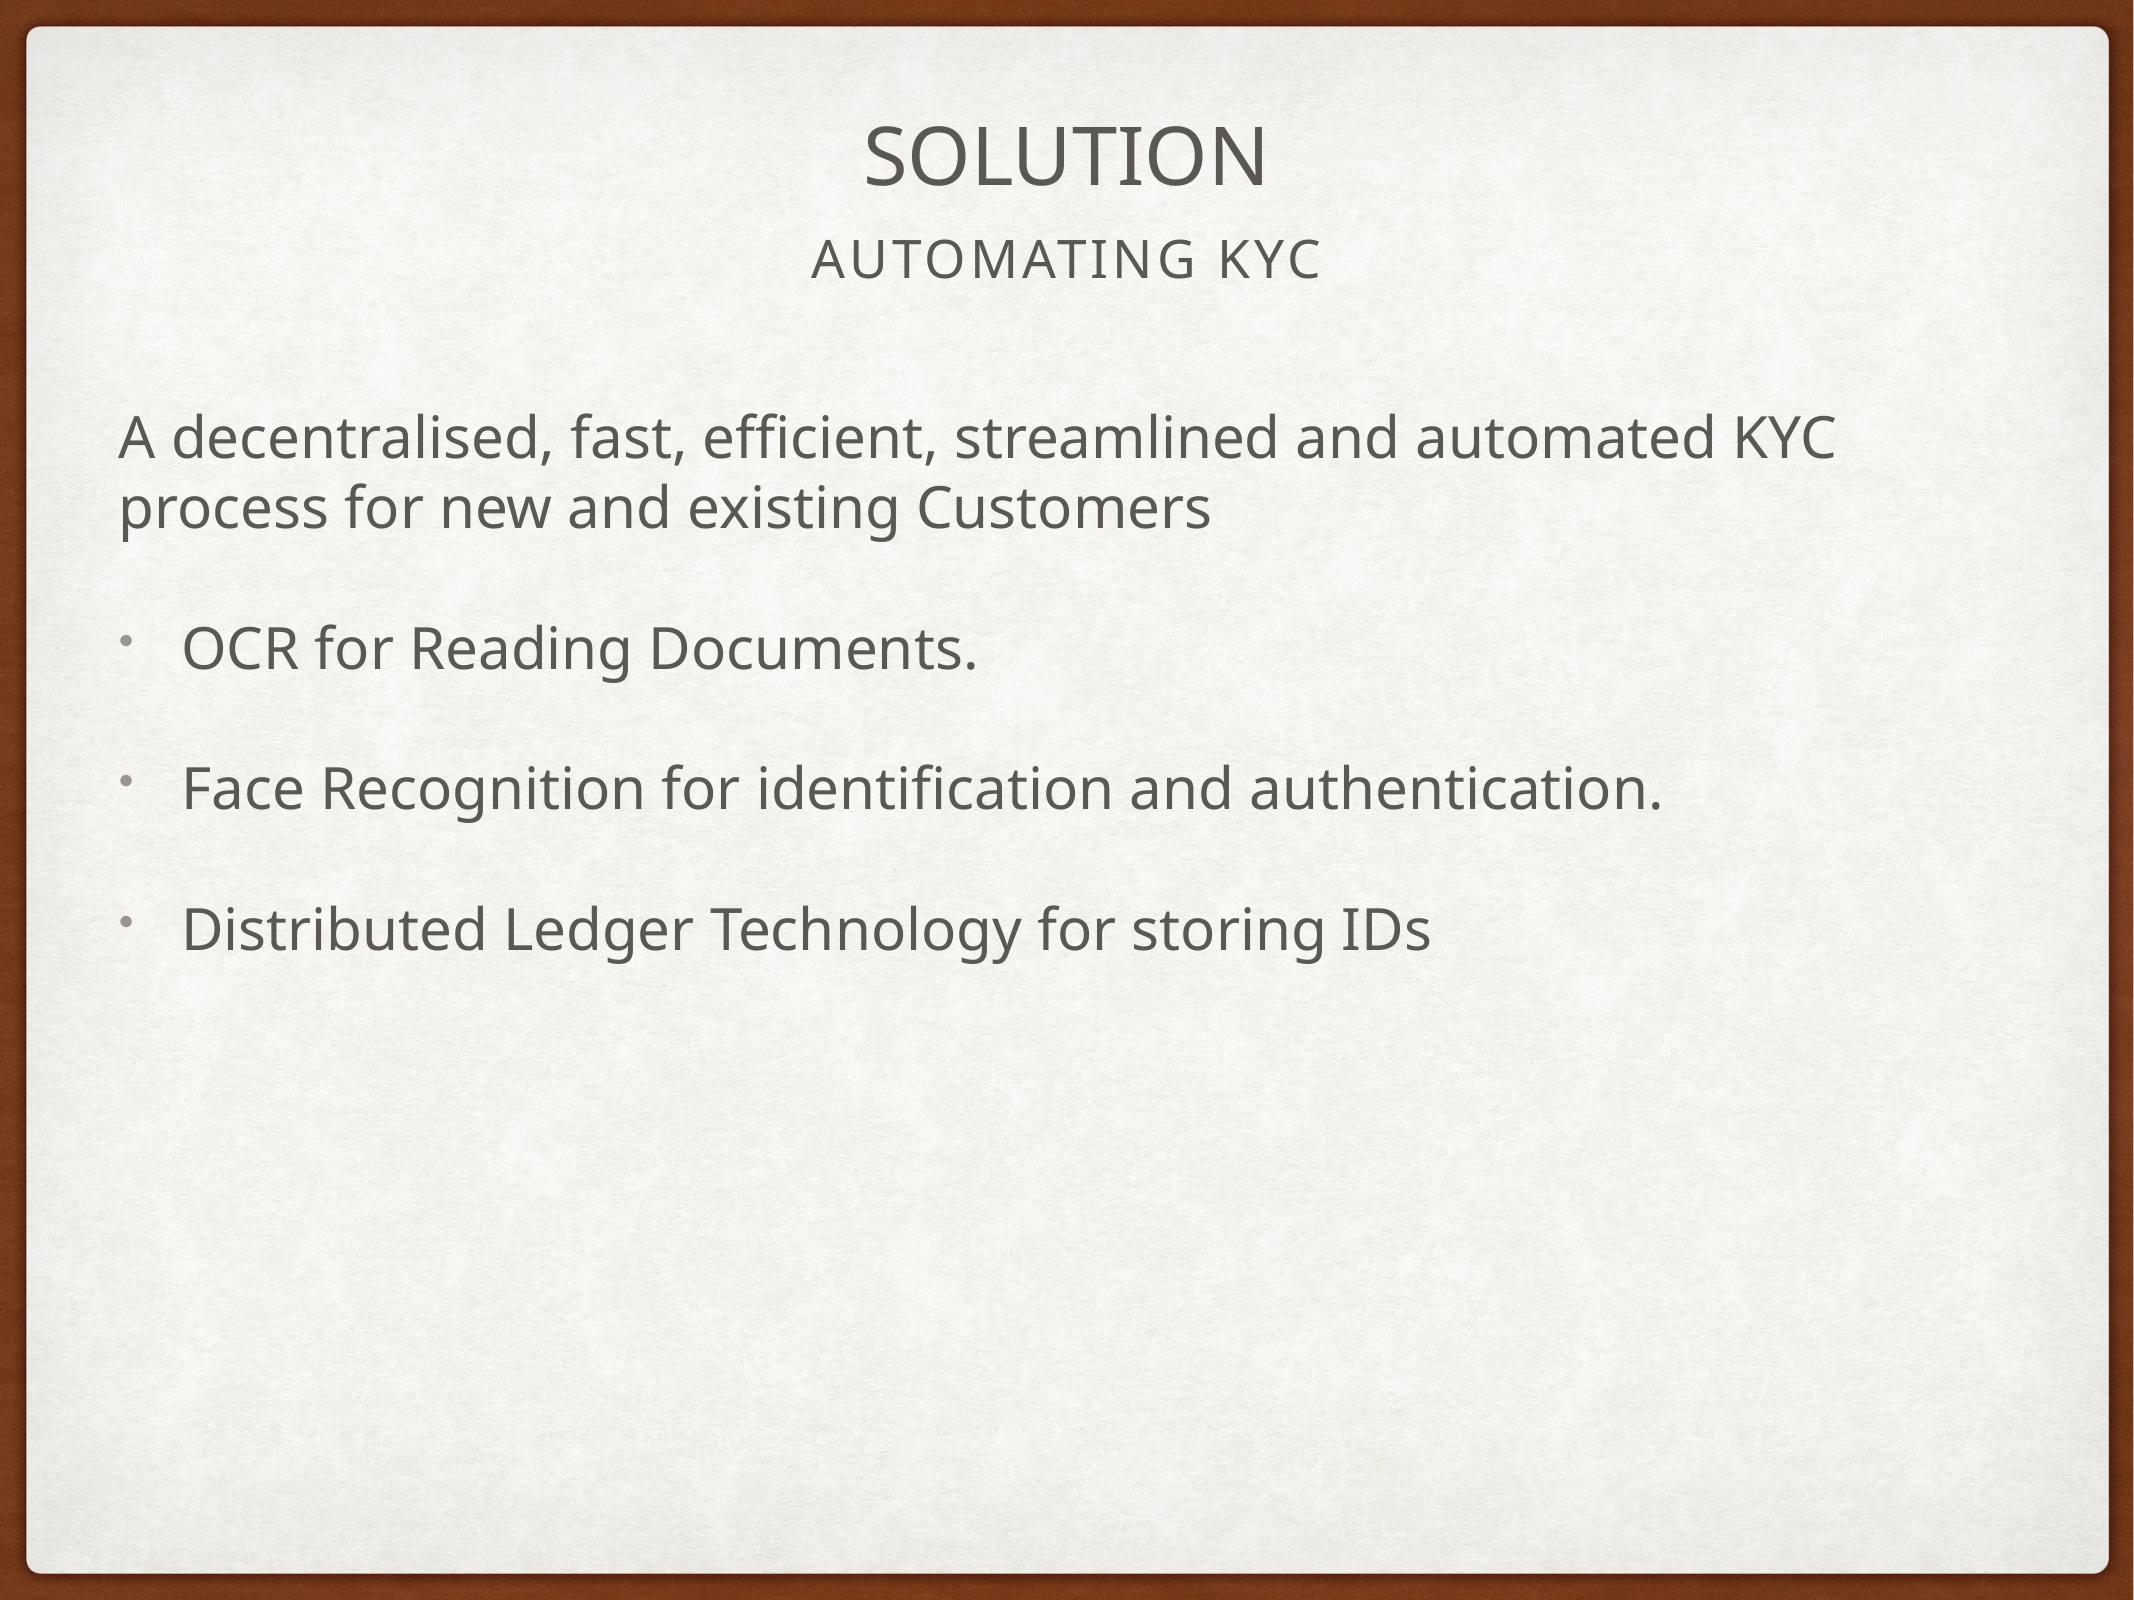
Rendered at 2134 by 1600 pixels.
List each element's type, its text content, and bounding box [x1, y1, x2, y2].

picture [0, 0, 2134, 1600]
list A decentralised, fast, efficient, streamlined and automated KYC process for new and existing Customers OCR for Reading Documents. Face Recognition for identification and authentication. Distributed Ledger Technology for storing IDs [109, 391, 2024, 1451]
title Solution [109, 95, 2024, 220]
list Automating KYC [109, 220, 2024, 306]
